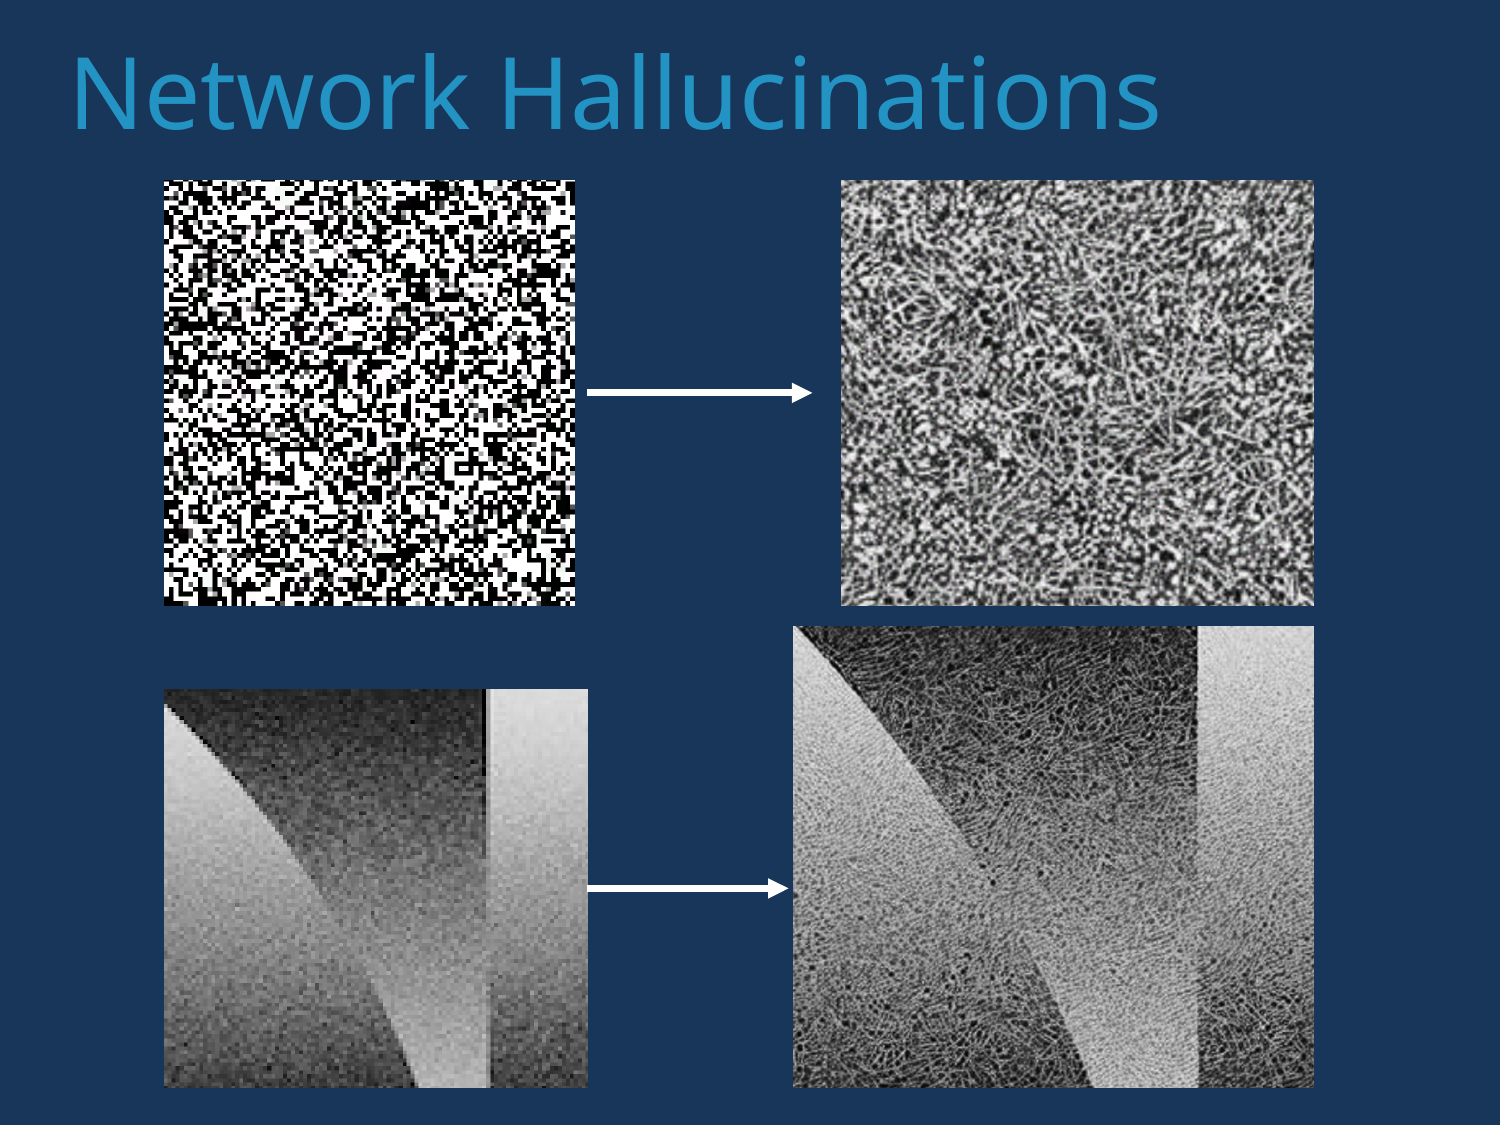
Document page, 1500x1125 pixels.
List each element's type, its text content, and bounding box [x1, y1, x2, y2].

picture [164, 180, 575, 606]
picture [793, 626, 1314, 1088]
picture [164, 689, 588, 1088]
picture [841, 180, 1314, 606]
title Network Hallucinations [53, 0, 1348, 159]
